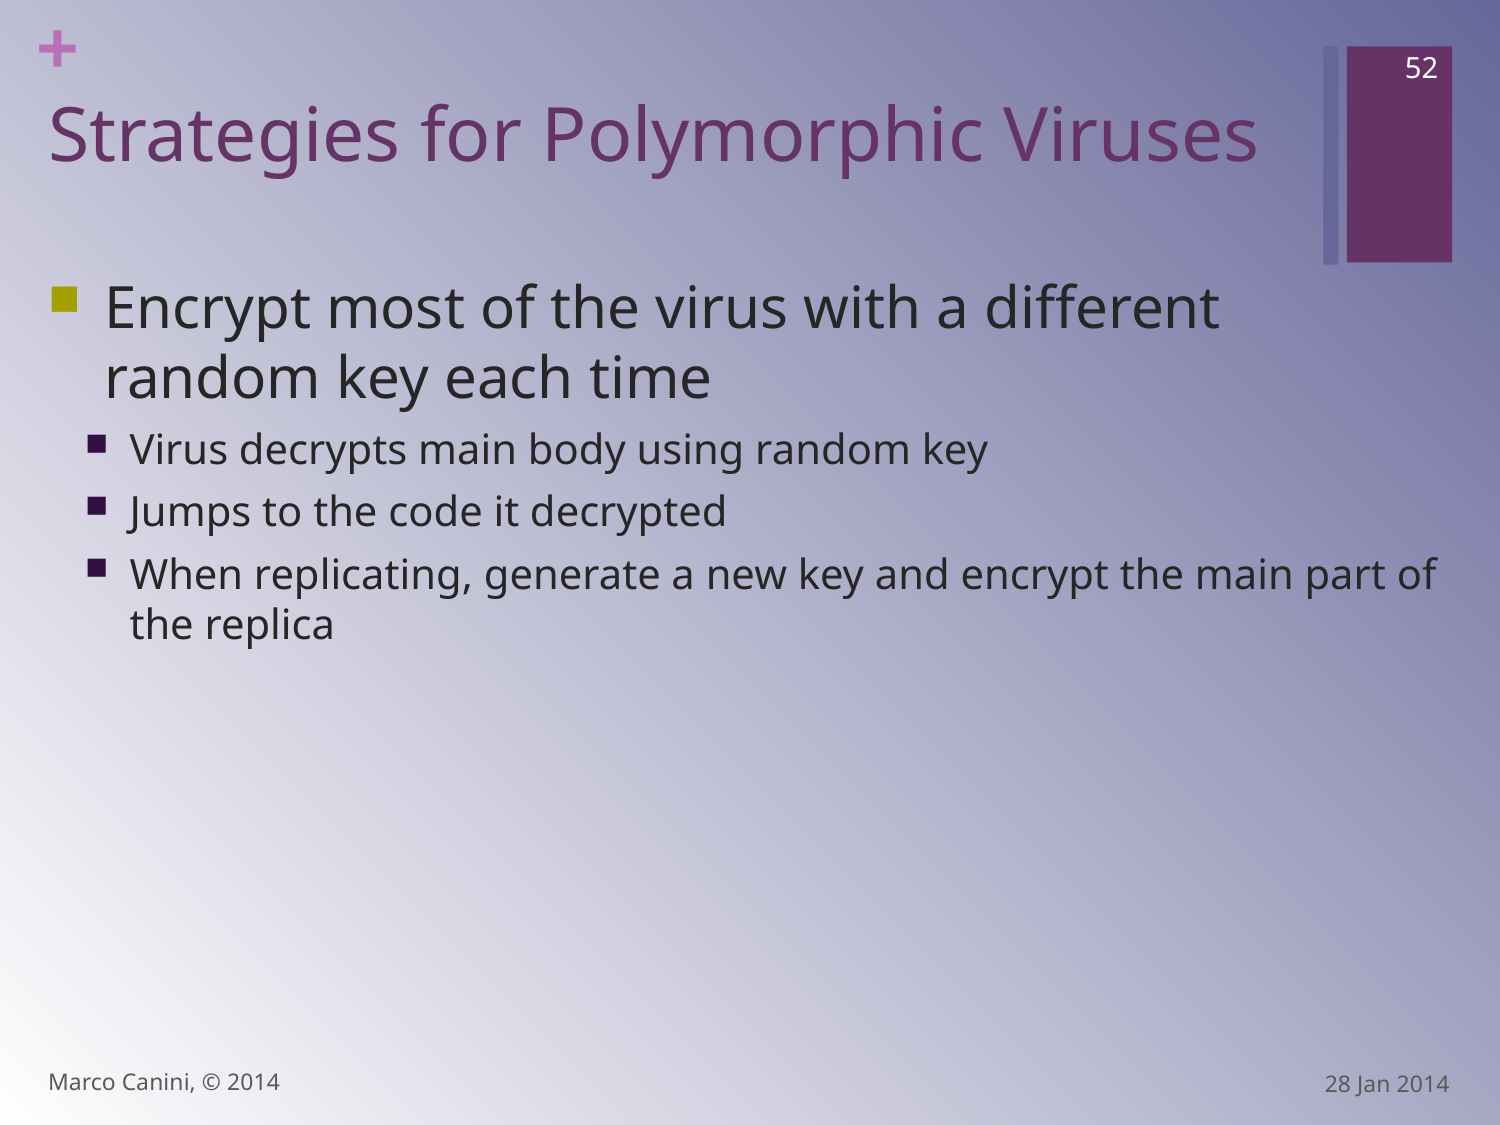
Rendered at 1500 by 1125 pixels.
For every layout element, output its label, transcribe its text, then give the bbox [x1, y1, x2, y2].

list Encrypt most of the virus with a different random key each time Virus decrypts main body using random key Jumps to the code it decrypted When replicating, generate a new key and encrypt the main part of the replica [33, 262, 1465, 1054]
slide_number 52 [1362, 39, 1454, 100]
title Strategies for Polymorphic Viruses [33, 79, 1322, 262]
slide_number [1114, 1053, 1465, 1114]
footer Marco Canini, © 2014 [33, 1053, 1038, 1114]
